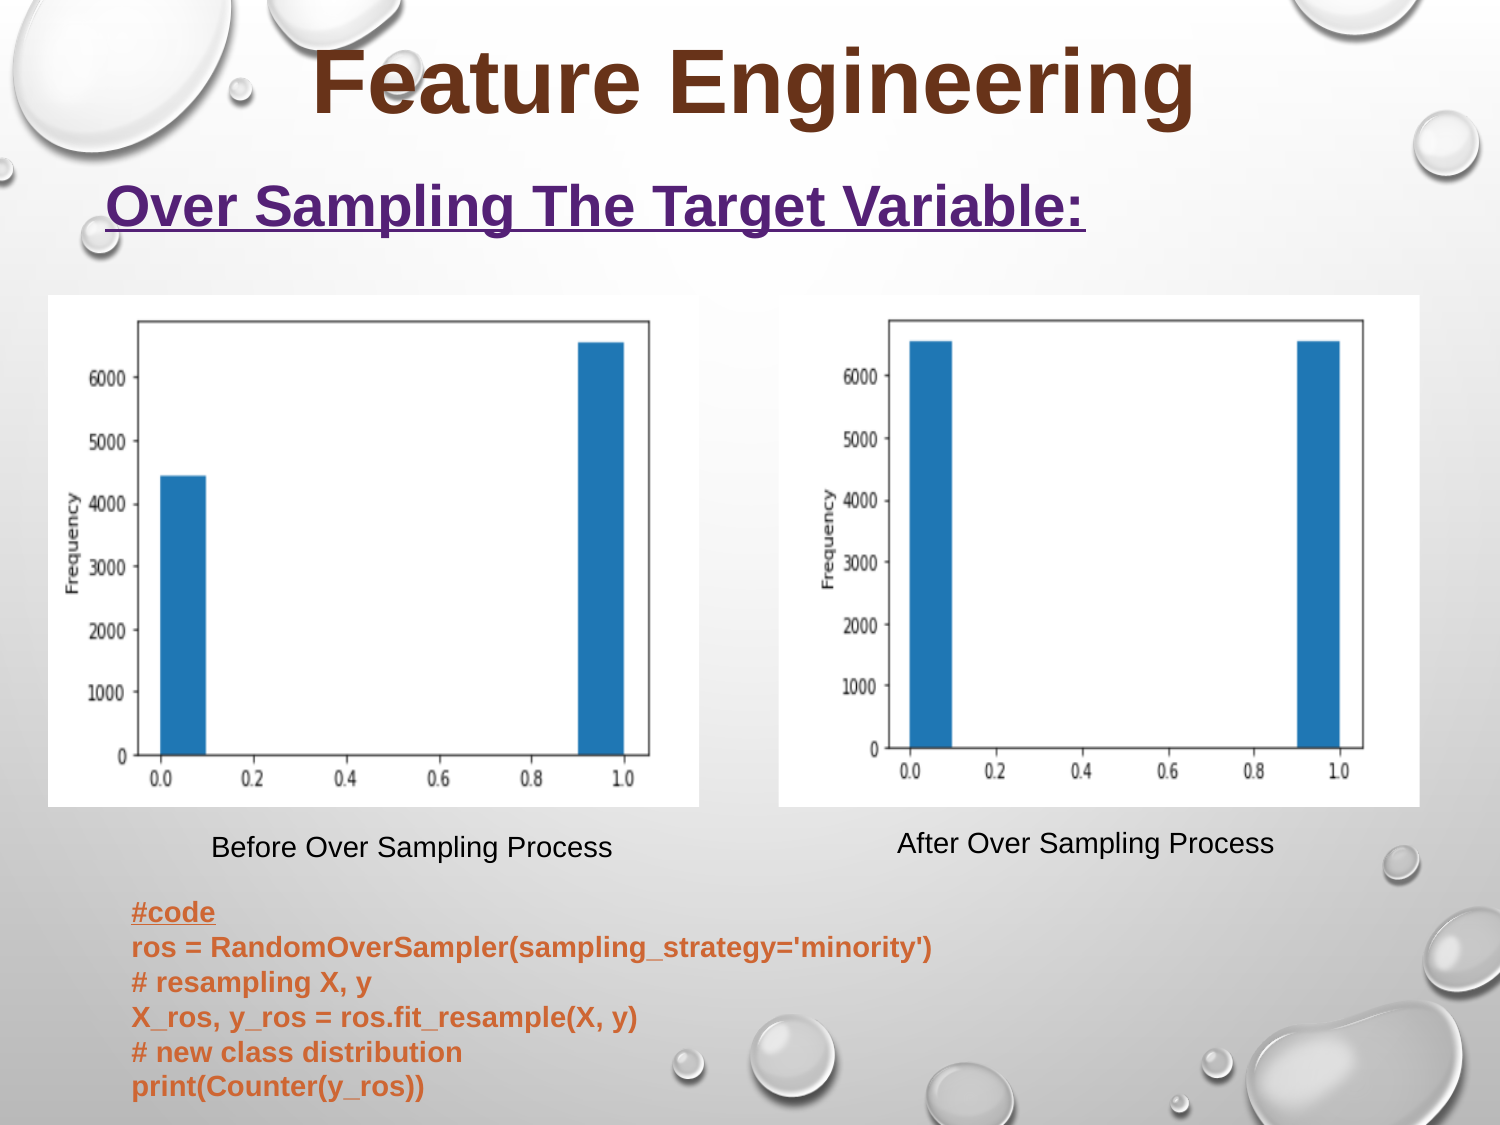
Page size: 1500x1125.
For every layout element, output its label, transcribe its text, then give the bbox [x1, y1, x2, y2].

text_box Over Sampling The Target Variable: [90, 160, 1420, 245]
text_box After Over Sampling Process [882, 816, 1335, 867]
text_box #code ros = RandomOverSampler(sampling_strategy='minority') # resampling X, y X_ros, y_ros = ros.fit_resample(X, y) # new class distribution print(Counter(y_ros)) [116, 885, 1146, 1111]
text_box Feature Engineering [33, 14, 1477, 161]
picture [0, 0, 1500, 1125]
text_box Before Over Sampling Process [196, 820, 631, 871]
